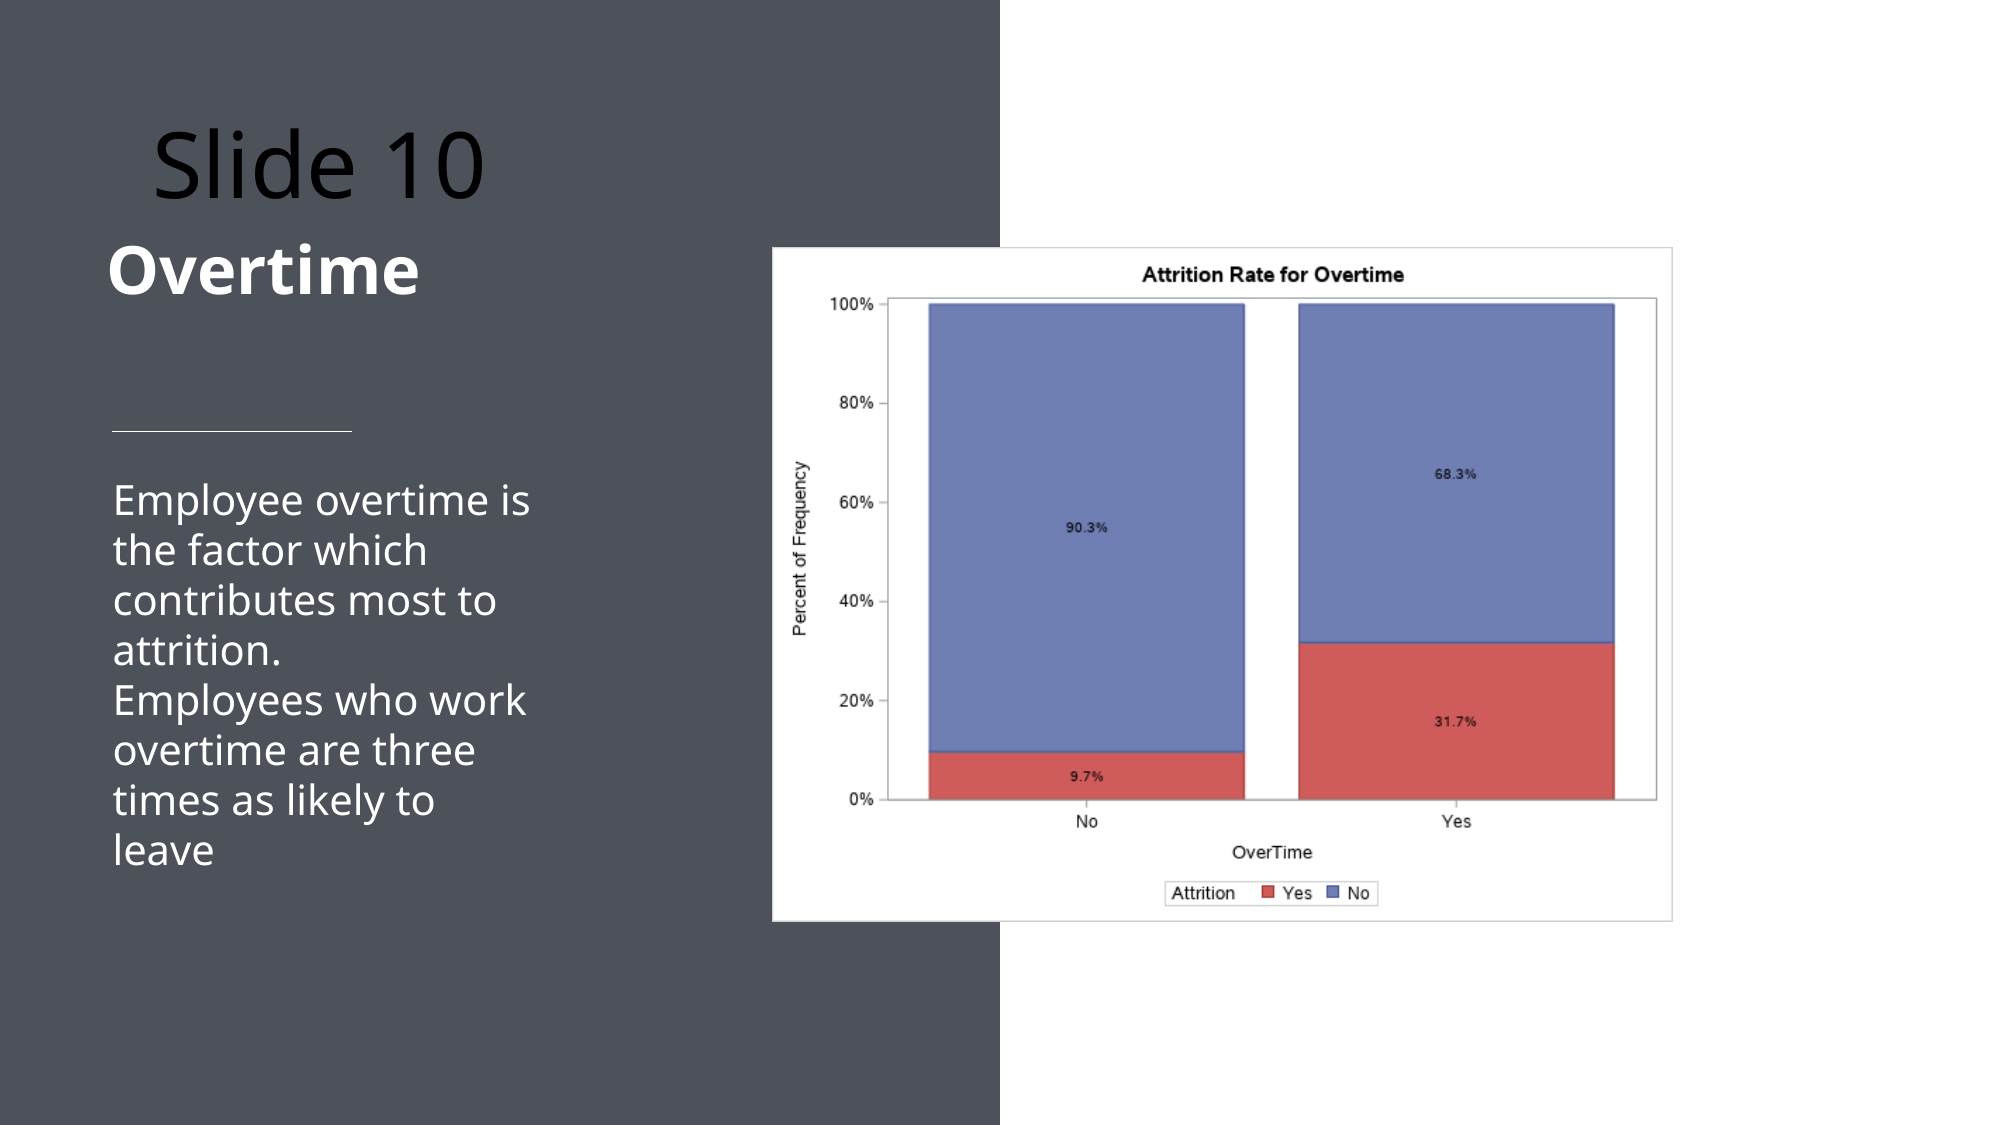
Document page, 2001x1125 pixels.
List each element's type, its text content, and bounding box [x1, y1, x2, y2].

text_box Employee overtime is the factor which contributes most to attrition. Employees who work overtime are three times as likely to leave [112, 473, 532, 875]
text_box [0, 0, 1001, 1125]
text_box Overtime [106, 227, 599, 308]
title Slide 10 [137, 59, 1863, 278]
picture [772, 247, 1673, 923]
